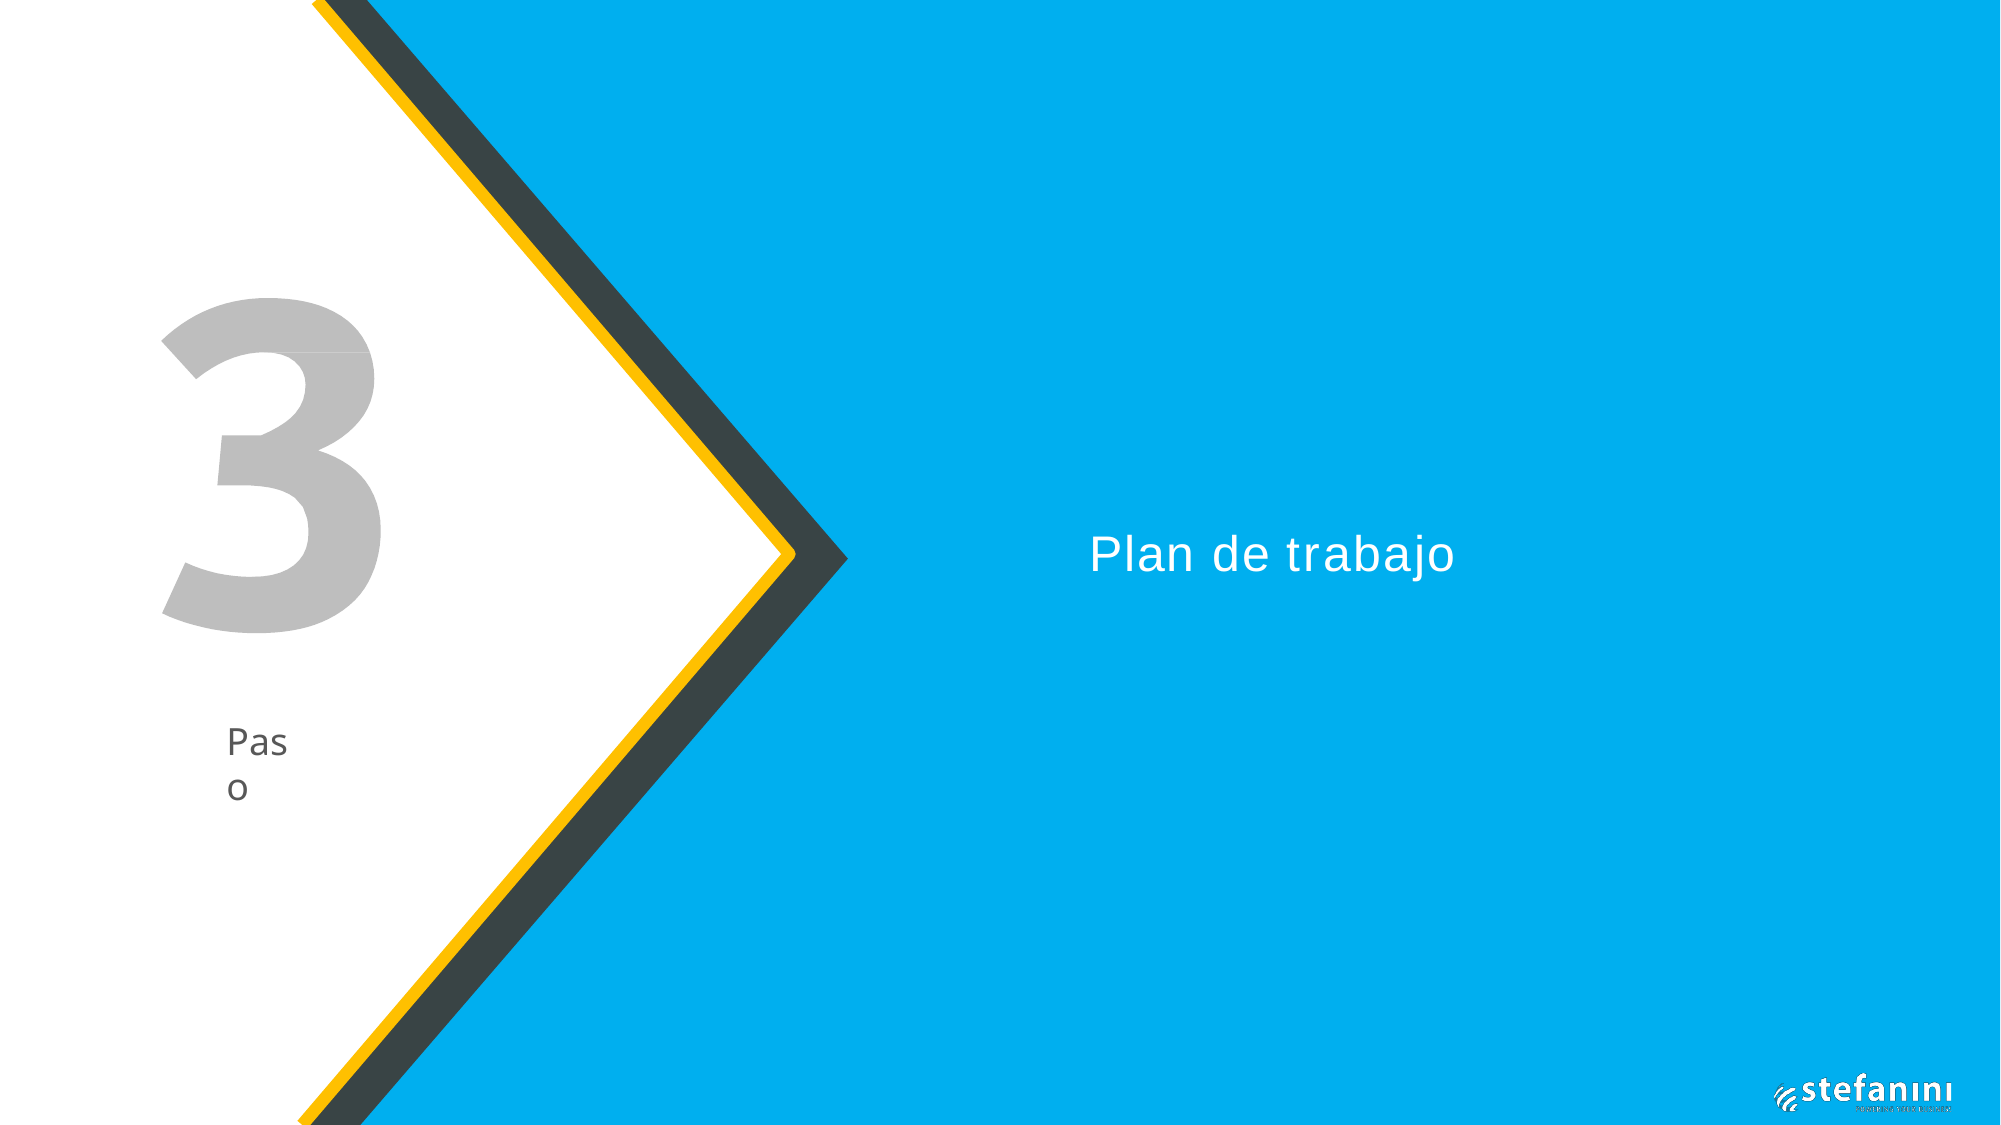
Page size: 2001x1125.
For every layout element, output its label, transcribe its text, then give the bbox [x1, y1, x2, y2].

text_box [1774, 1073, 1952, 1112]
title Plan de trabajo [542, 519, 1458, 710]
text_box [161, 298, 381, 634]
text_box Paso [224, 716, 302, 809]
